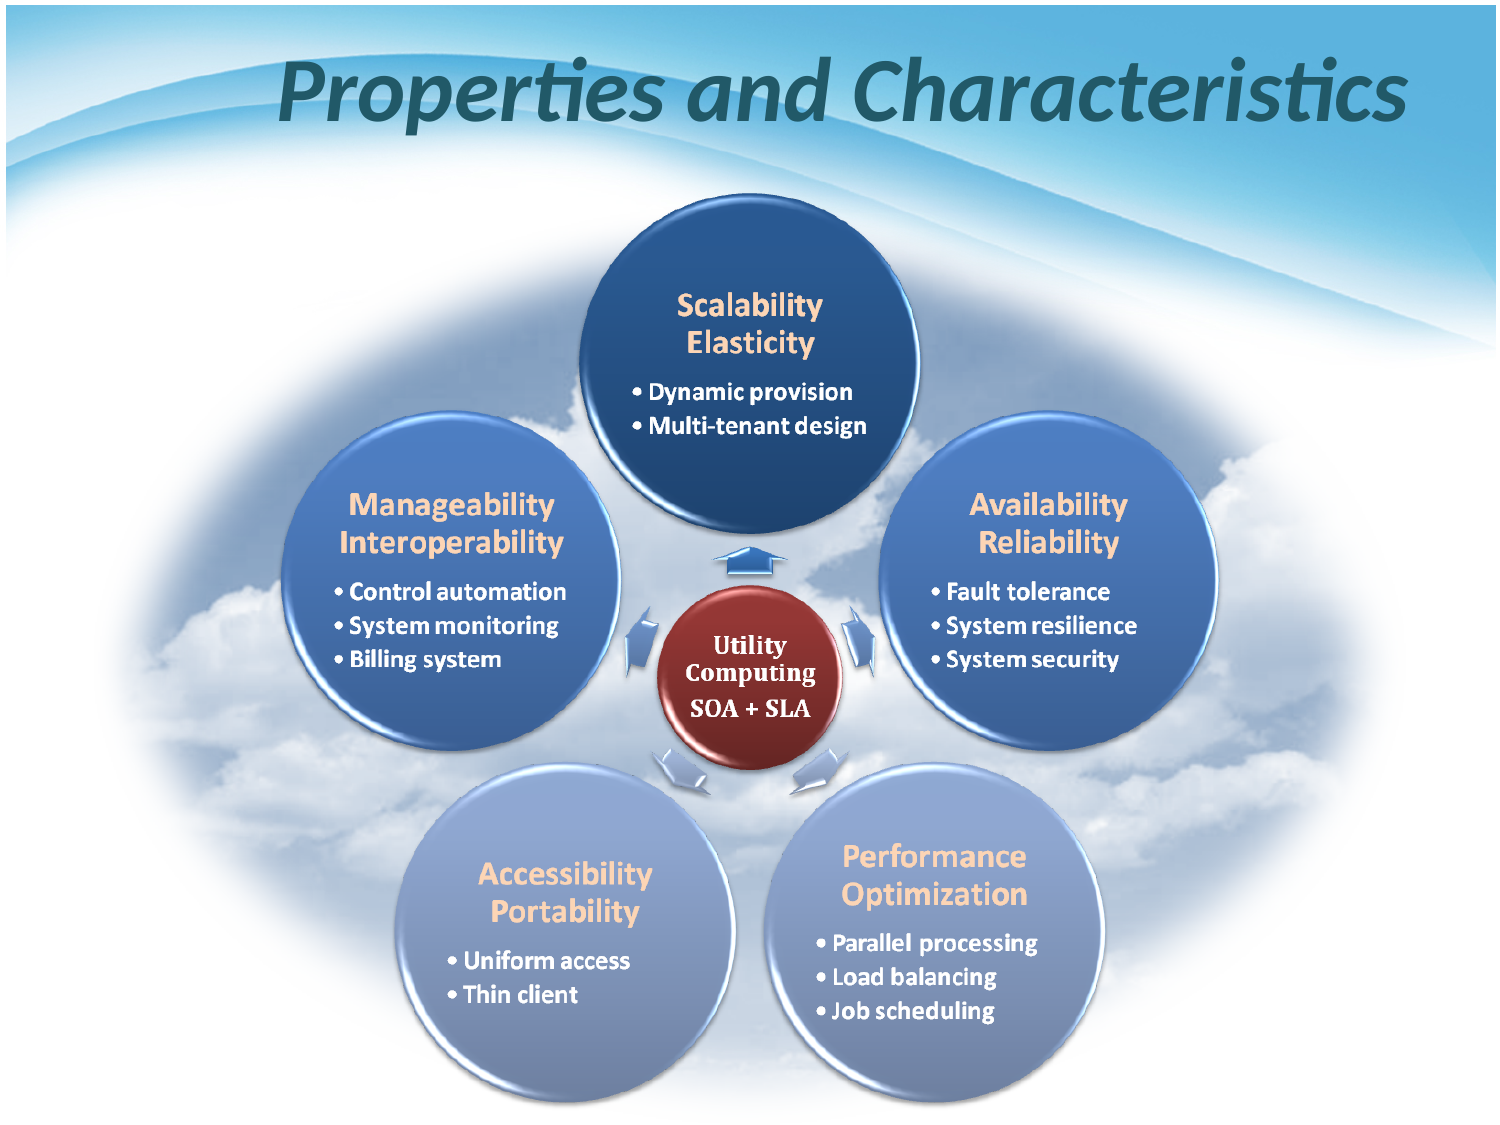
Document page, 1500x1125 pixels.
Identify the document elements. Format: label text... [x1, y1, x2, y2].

picture [0, 0, 1500, 1125]
title Properties and Characteristics [75, 13, 1425, 156]
